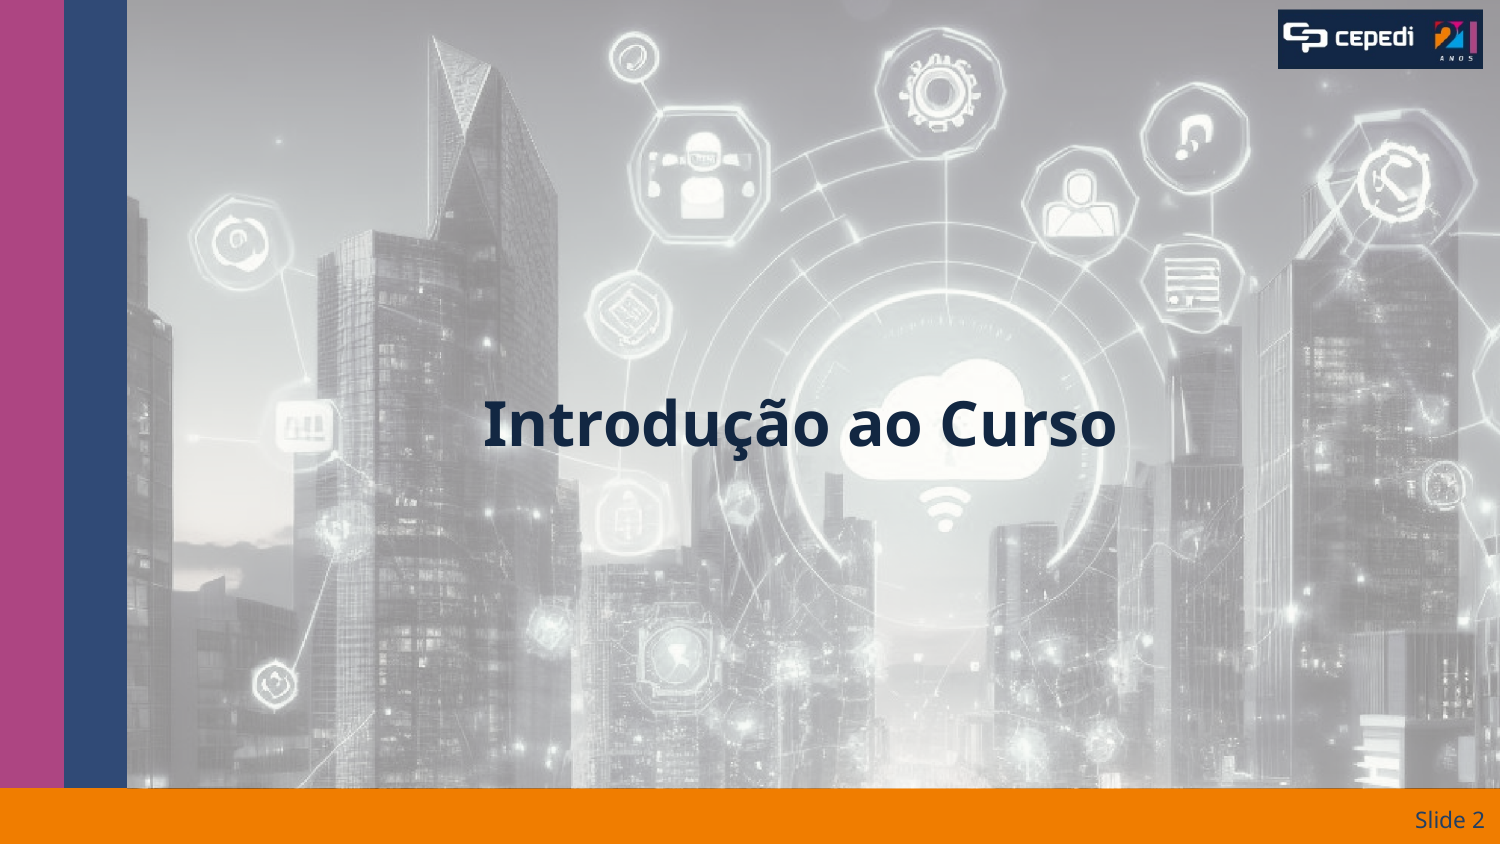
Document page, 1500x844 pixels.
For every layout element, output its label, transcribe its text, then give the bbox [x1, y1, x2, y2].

slide_number Slide ‹#› [1277, 789, 1500, 844]
title Introdução ao Curso [102, 352, 1500, 491]
picture [0, 0, 1500, 844]
